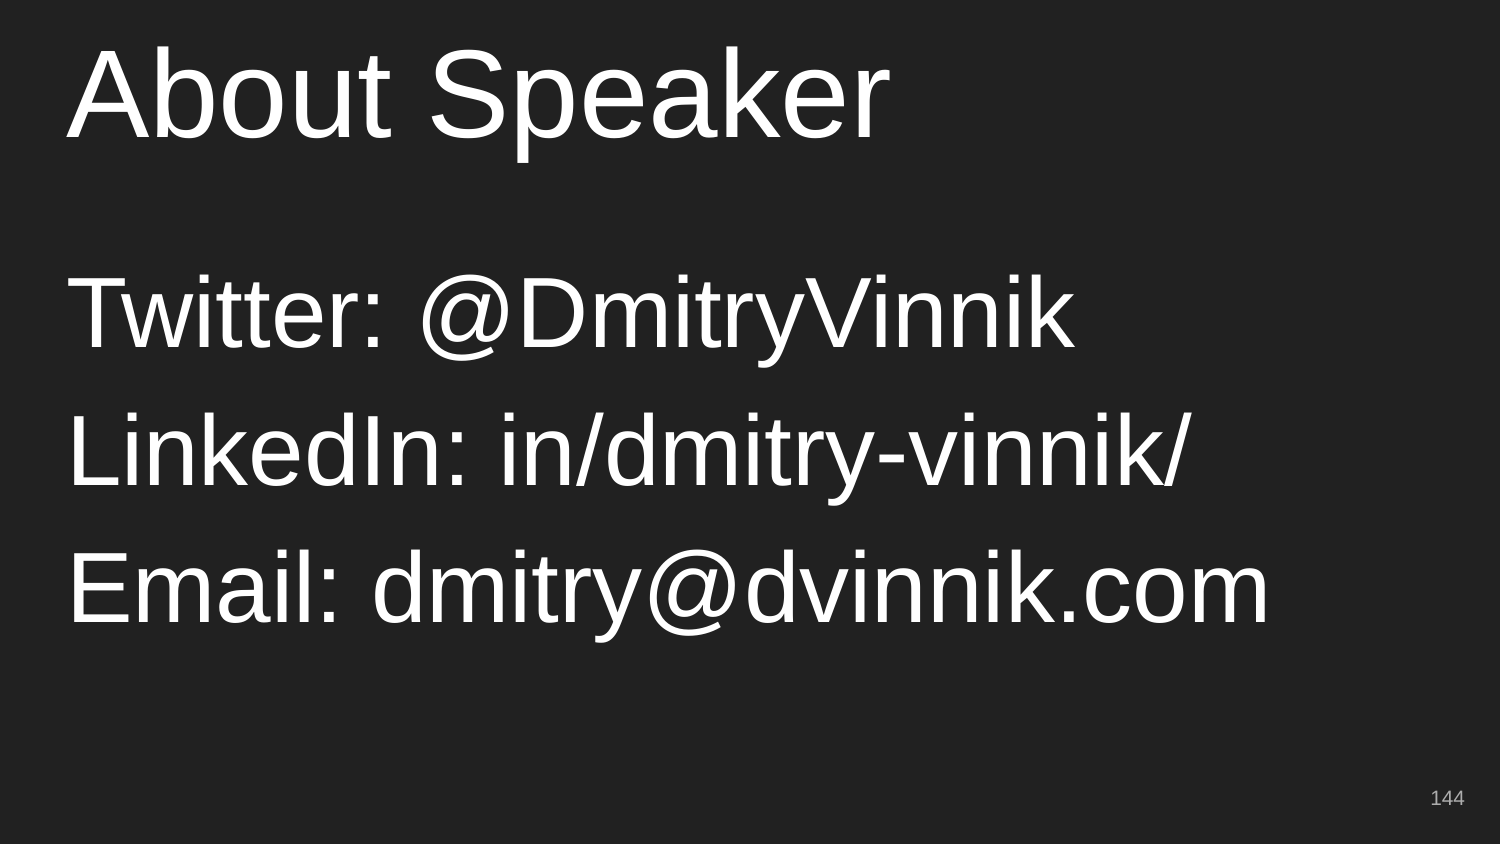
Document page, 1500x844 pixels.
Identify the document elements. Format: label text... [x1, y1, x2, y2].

list Twitter: @DmitryVinnik LinkedIn: in/dmitry-vinnik/ Email: dmitry@dvinnik.com [51, 214, 1449, 775]
title About Speaker [51, 0, 1449, 92]
slide_number ‹#› [1389, 764, 1480, 830]
